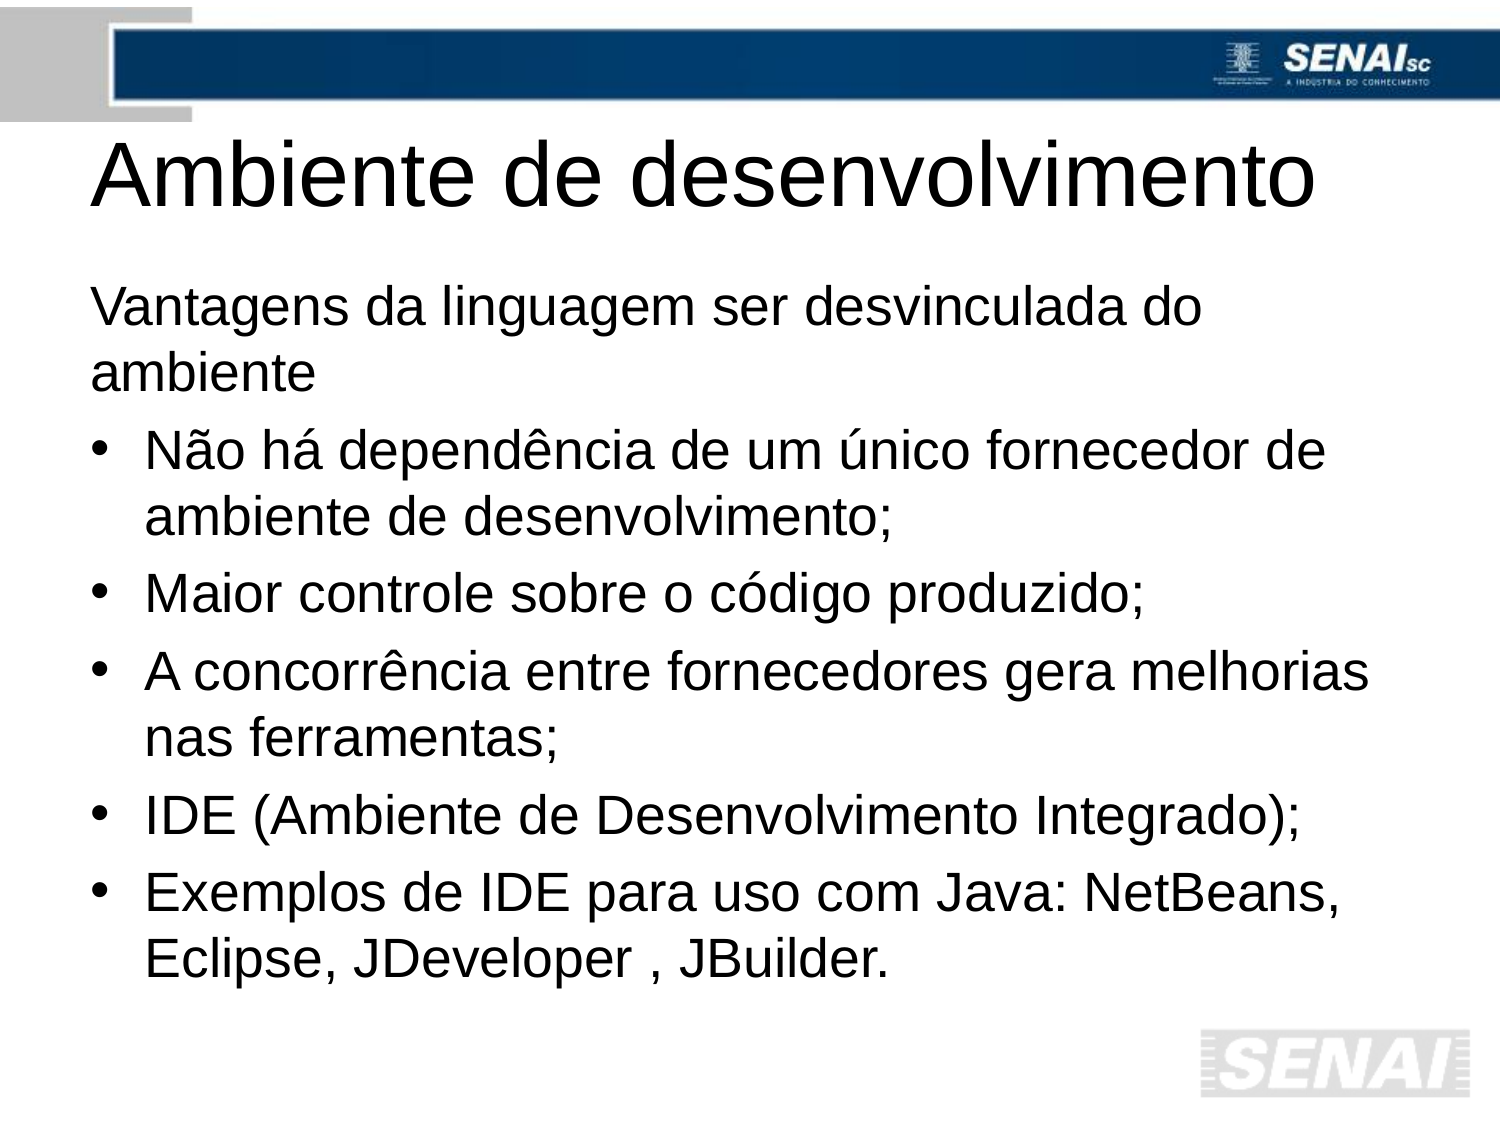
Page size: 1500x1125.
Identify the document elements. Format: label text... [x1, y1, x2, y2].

list Vantagens da linguagem ser desvinculada do ambiente Não há dependência de um único fornecedor de ambiente de desenvolvimento; Maior controle sobre o código produzido; A concorrência entre fornecedores gera melhorias nas ferramentas; IDE (Ambiente de Desenvolvimento Integrado); Exemplos de IDE para uso com Java: NetBeans, Eclipse, JDeveloper , JBuilder. [75, 262, 1425, 1005]
picture [0, 7, 1500, 122]
title Ambiente de desenvolvimento [75, 45, 1425, 233]
